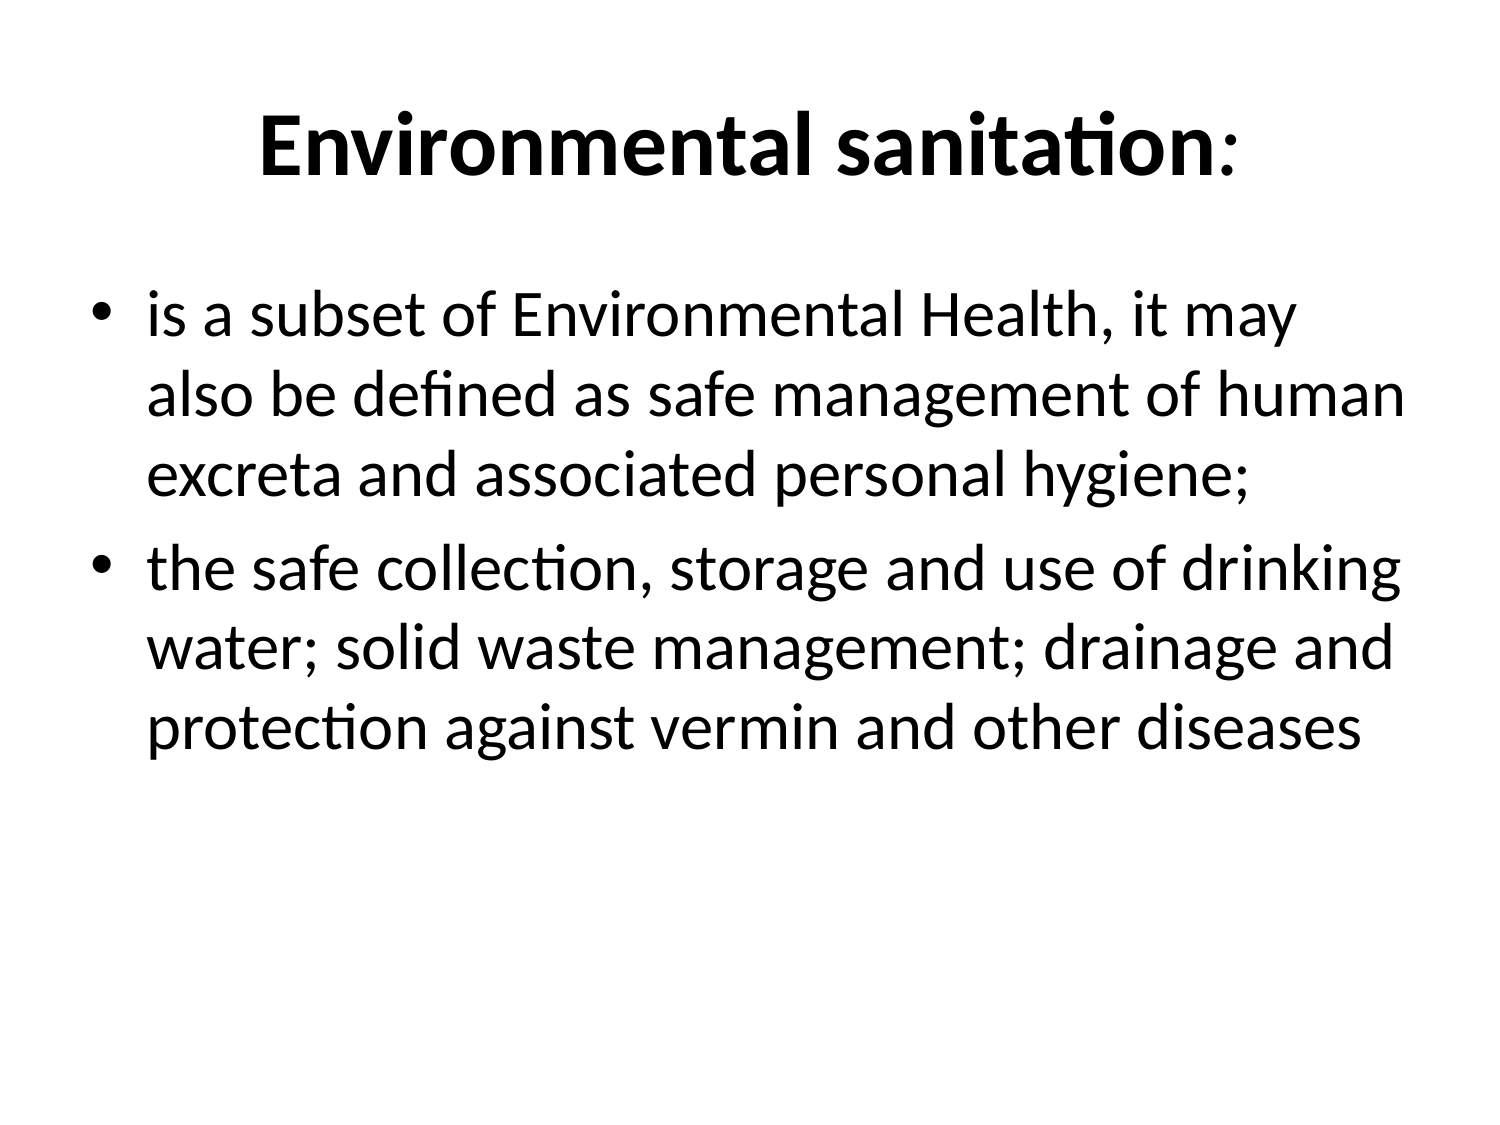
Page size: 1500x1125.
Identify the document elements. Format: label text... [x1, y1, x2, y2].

title Environmental sanitation: [75, 45, 1425, 233]
list is a subset of Environmental Health, it may also be defined as safe management of human excreta and associated personal hygiene; the safe collection, storage and use of drinking water; solid waste management; drainage and protection against vermin and other diseases [75, 262, 1425, 1005]
